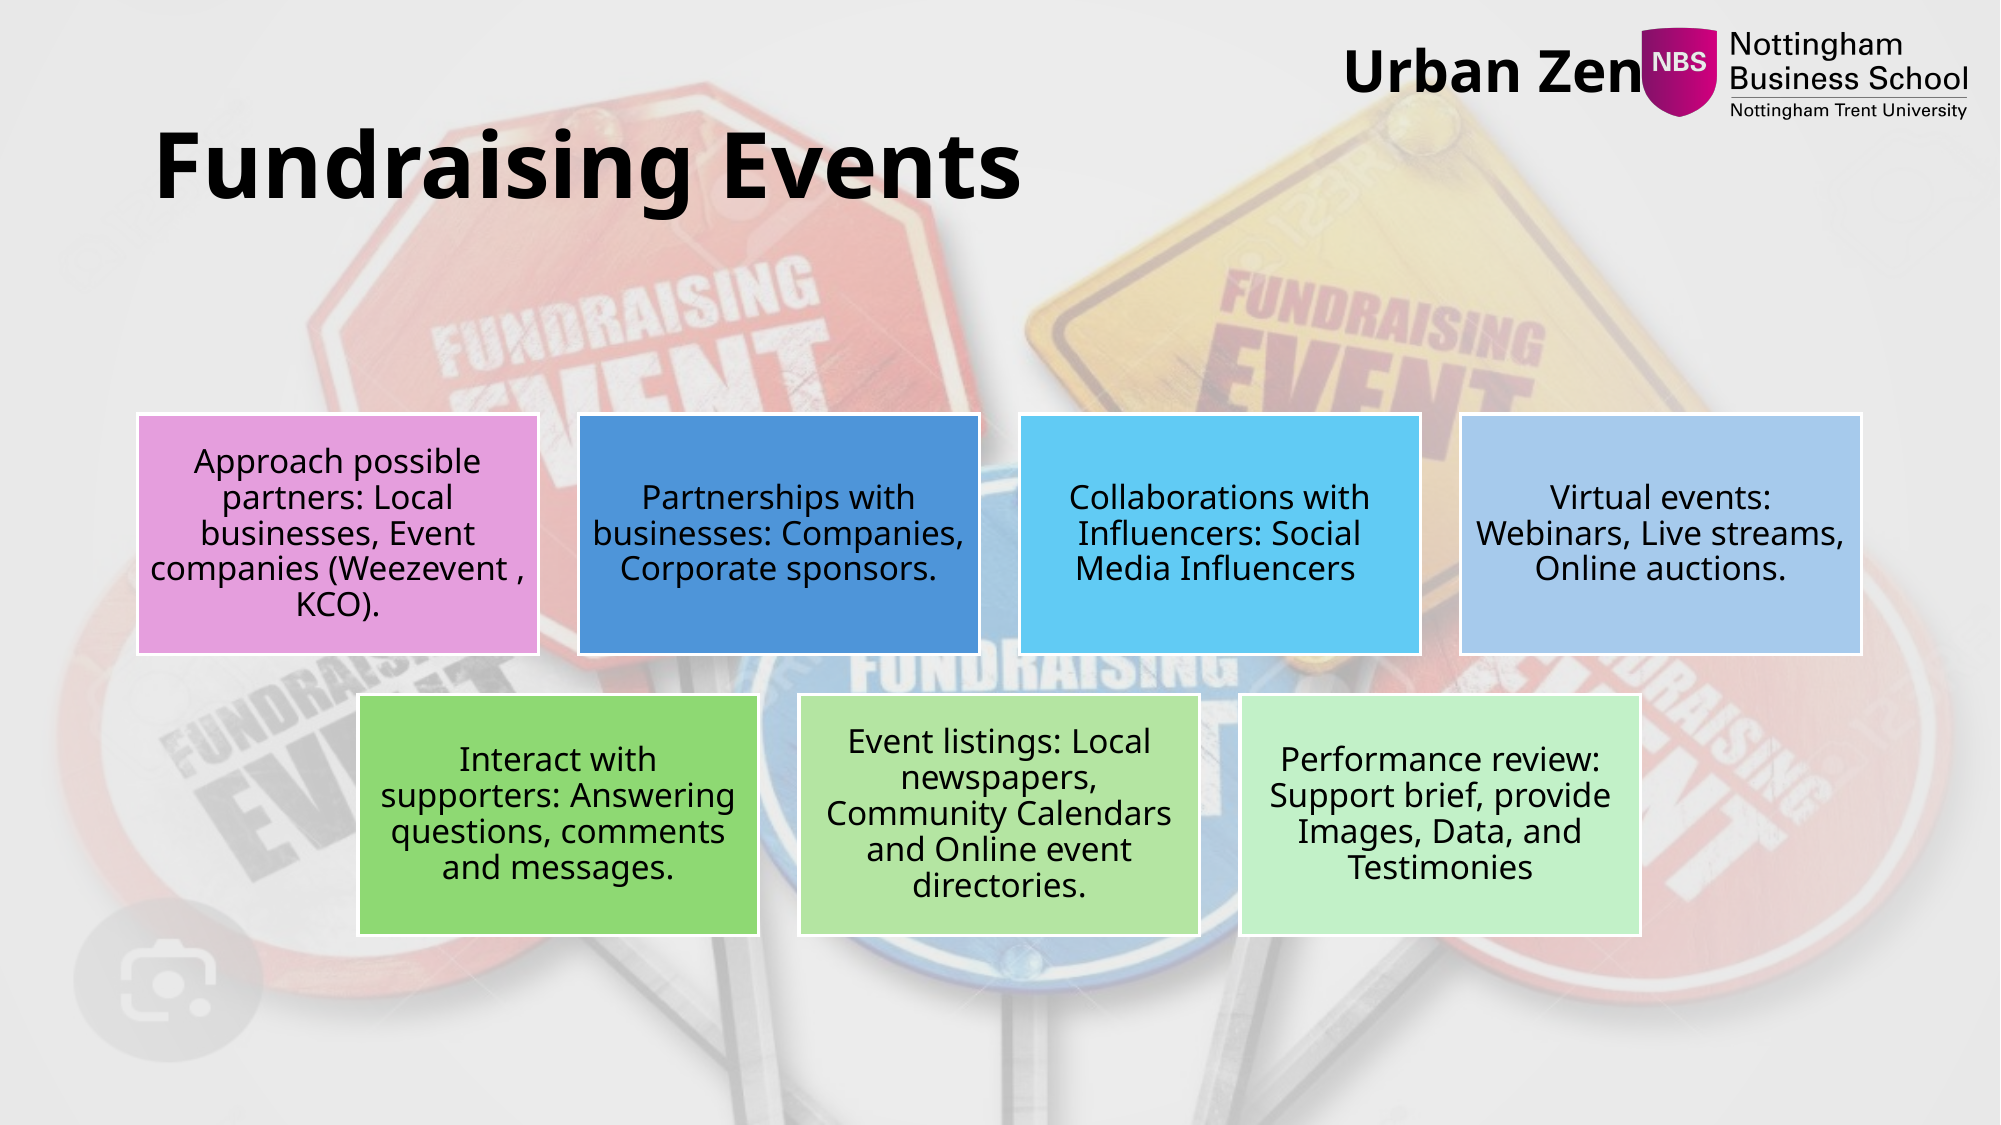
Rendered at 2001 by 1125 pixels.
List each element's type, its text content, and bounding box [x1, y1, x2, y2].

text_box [1239, 694, 1642, 936]
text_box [357, 694, 760, 936]
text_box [136, 413, 539, 655]
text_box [798, 694, 1201, 936]
picture [1635, 20, 1973, 127]
title Fundraising Events [137, 59, 1863, 278]
text_box [0, 0, 2000, 1125]
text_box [1460, 413, 1862, 655]
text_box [1018, 413, 1421, 655]
text_box Urban Zen [1327, 30, 1635, 117]
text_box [577, 413, 980, 655]
